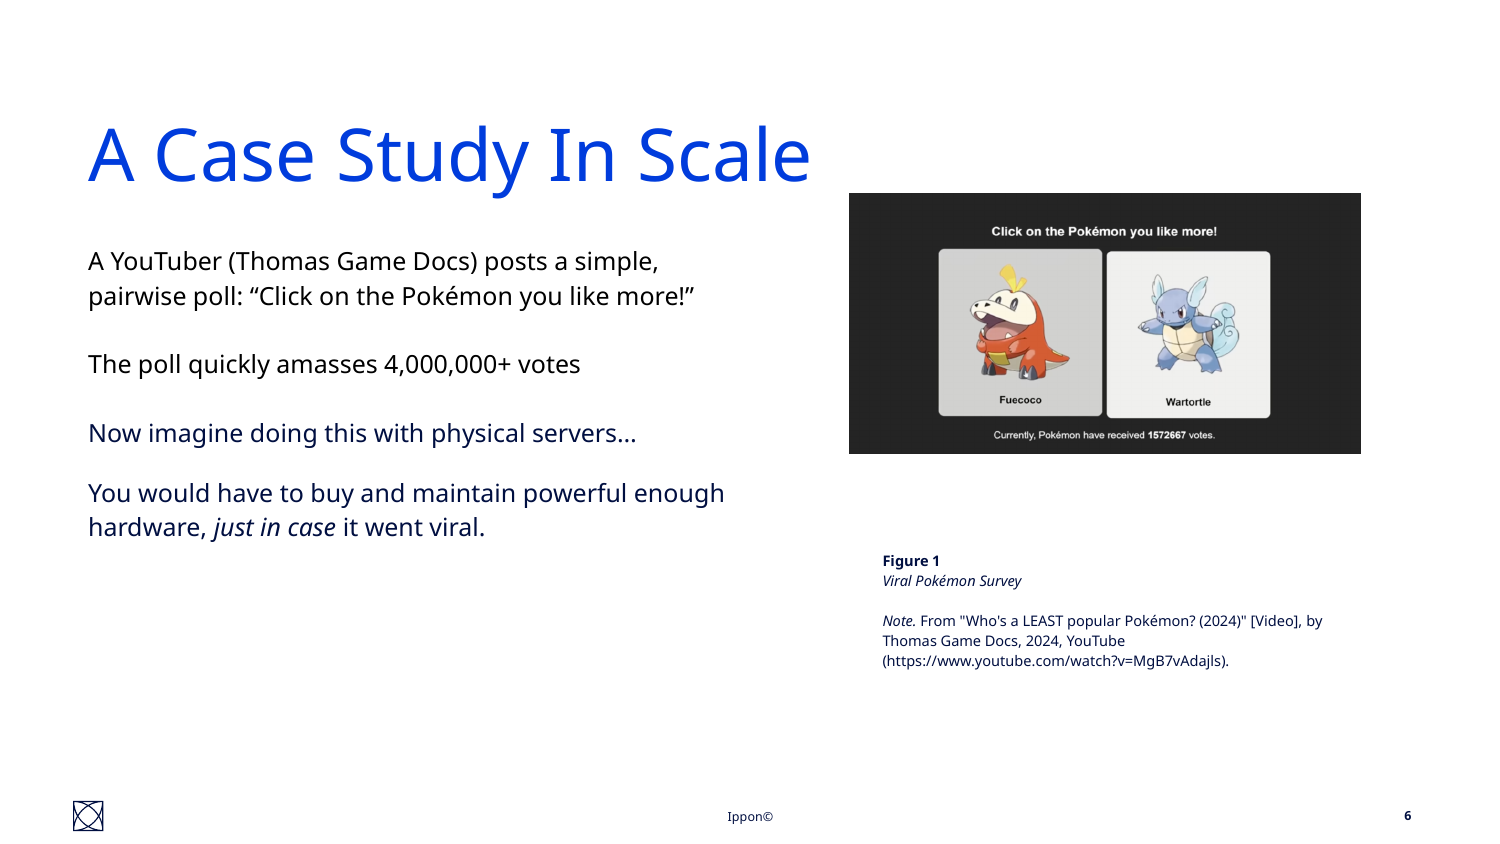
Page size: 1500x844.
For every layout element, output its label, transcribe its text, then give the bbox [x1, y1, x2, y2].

list A YouTuber (Thomas Game Docs) posts a simple, pairwise poll: “Click on the Pokémon you like more!” The poll quickly amasses 4,000,000+ votes Now imagine doing this with physical servers… You would have to buy and maintain powerful enough hardware, just in case it went viral. [73, 226, 750, 751]
slide_number ‹#› [1336, 797, 1427, 835]
picture [849, 192, 1361, 455]
text_box Figure 1 Viral Pokémon Survey Note. From "Who's a LEAST popular Pokémon? (2024)" [Video], by Thomas Game Docs, 2024, YouTube (https://www.youtube.com/watch?v=MgB7vAdajls). [867, 534, 1379, 685]
title A Case Study In Scale [73, 93, 992, 186]
